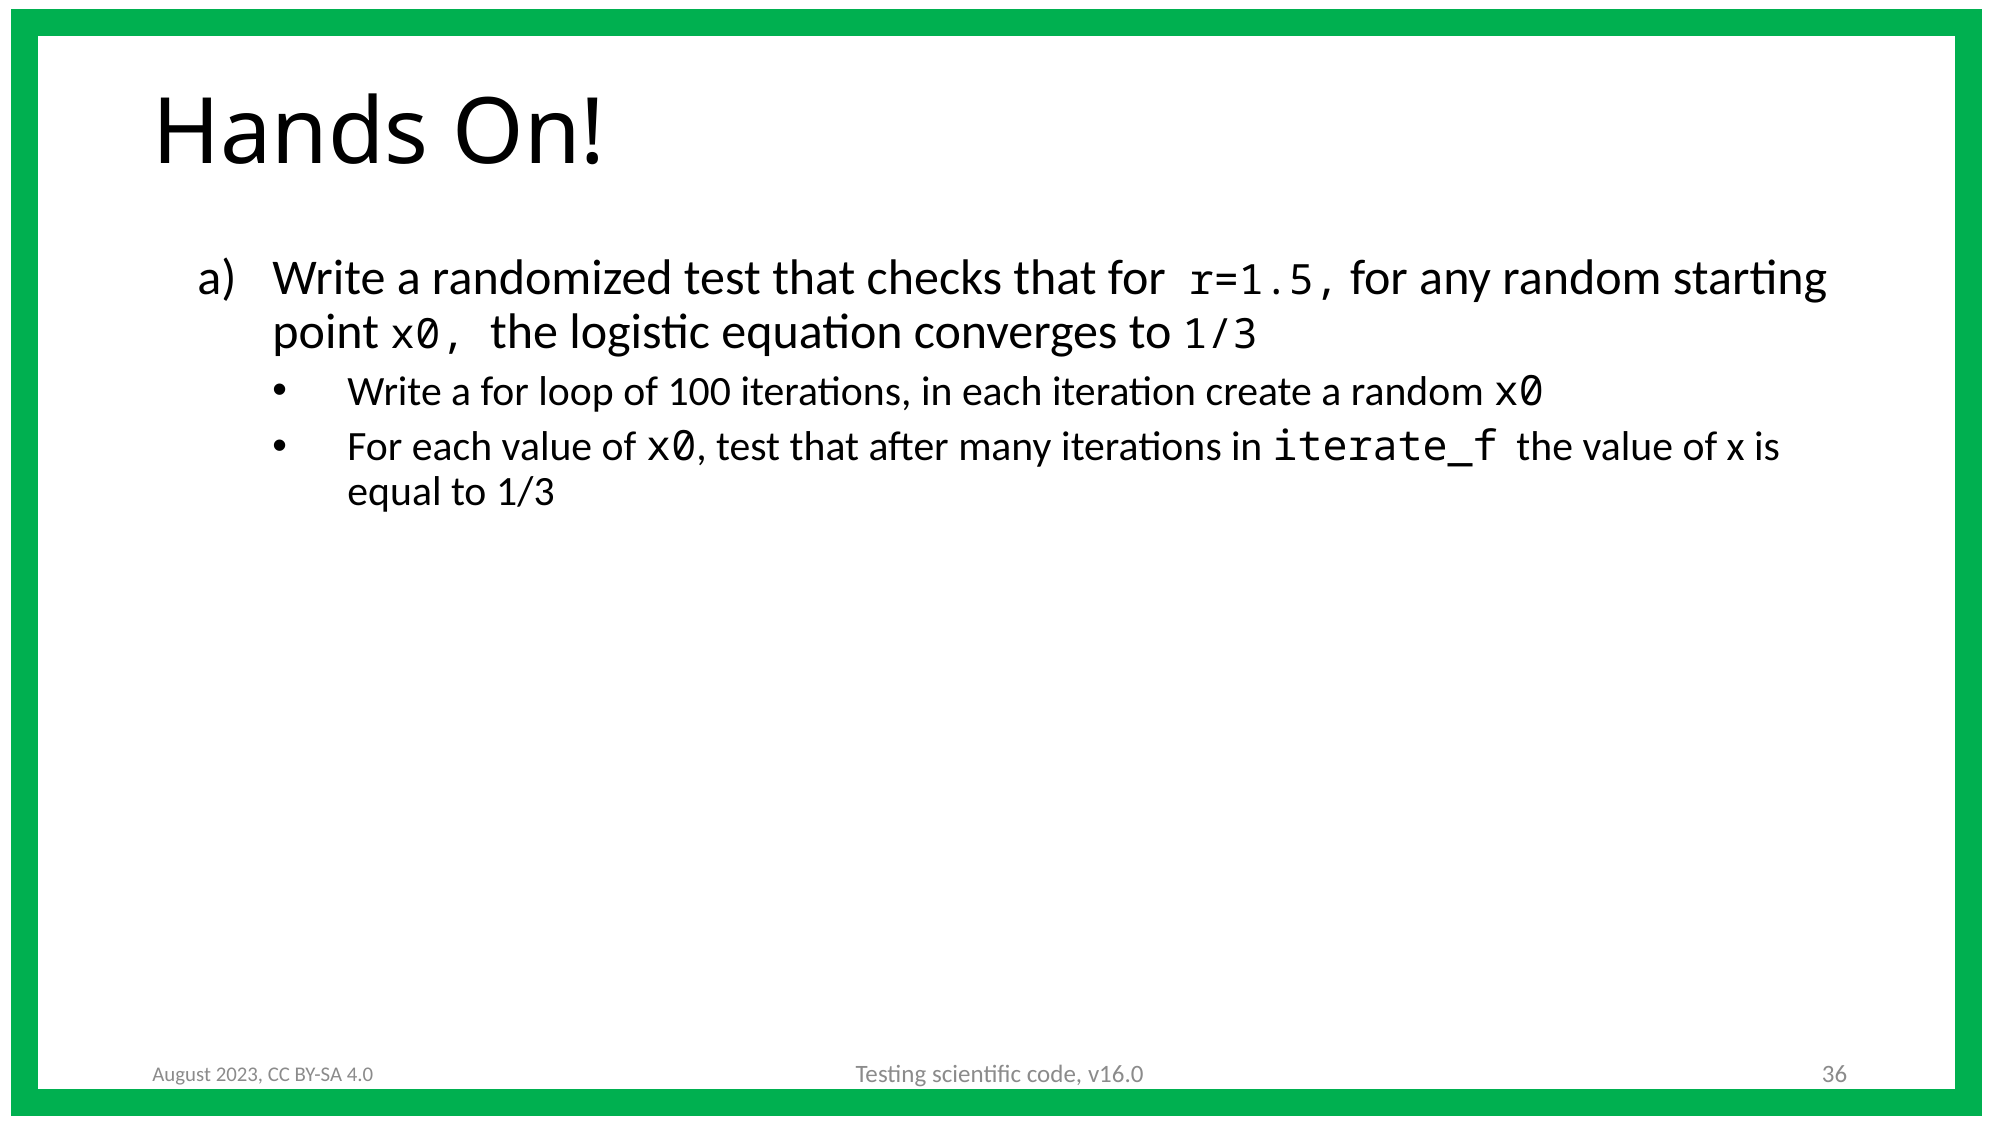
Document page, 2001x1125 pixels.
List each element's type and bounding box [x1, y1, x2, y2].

text_box [24, 21, 1970, 1104]
